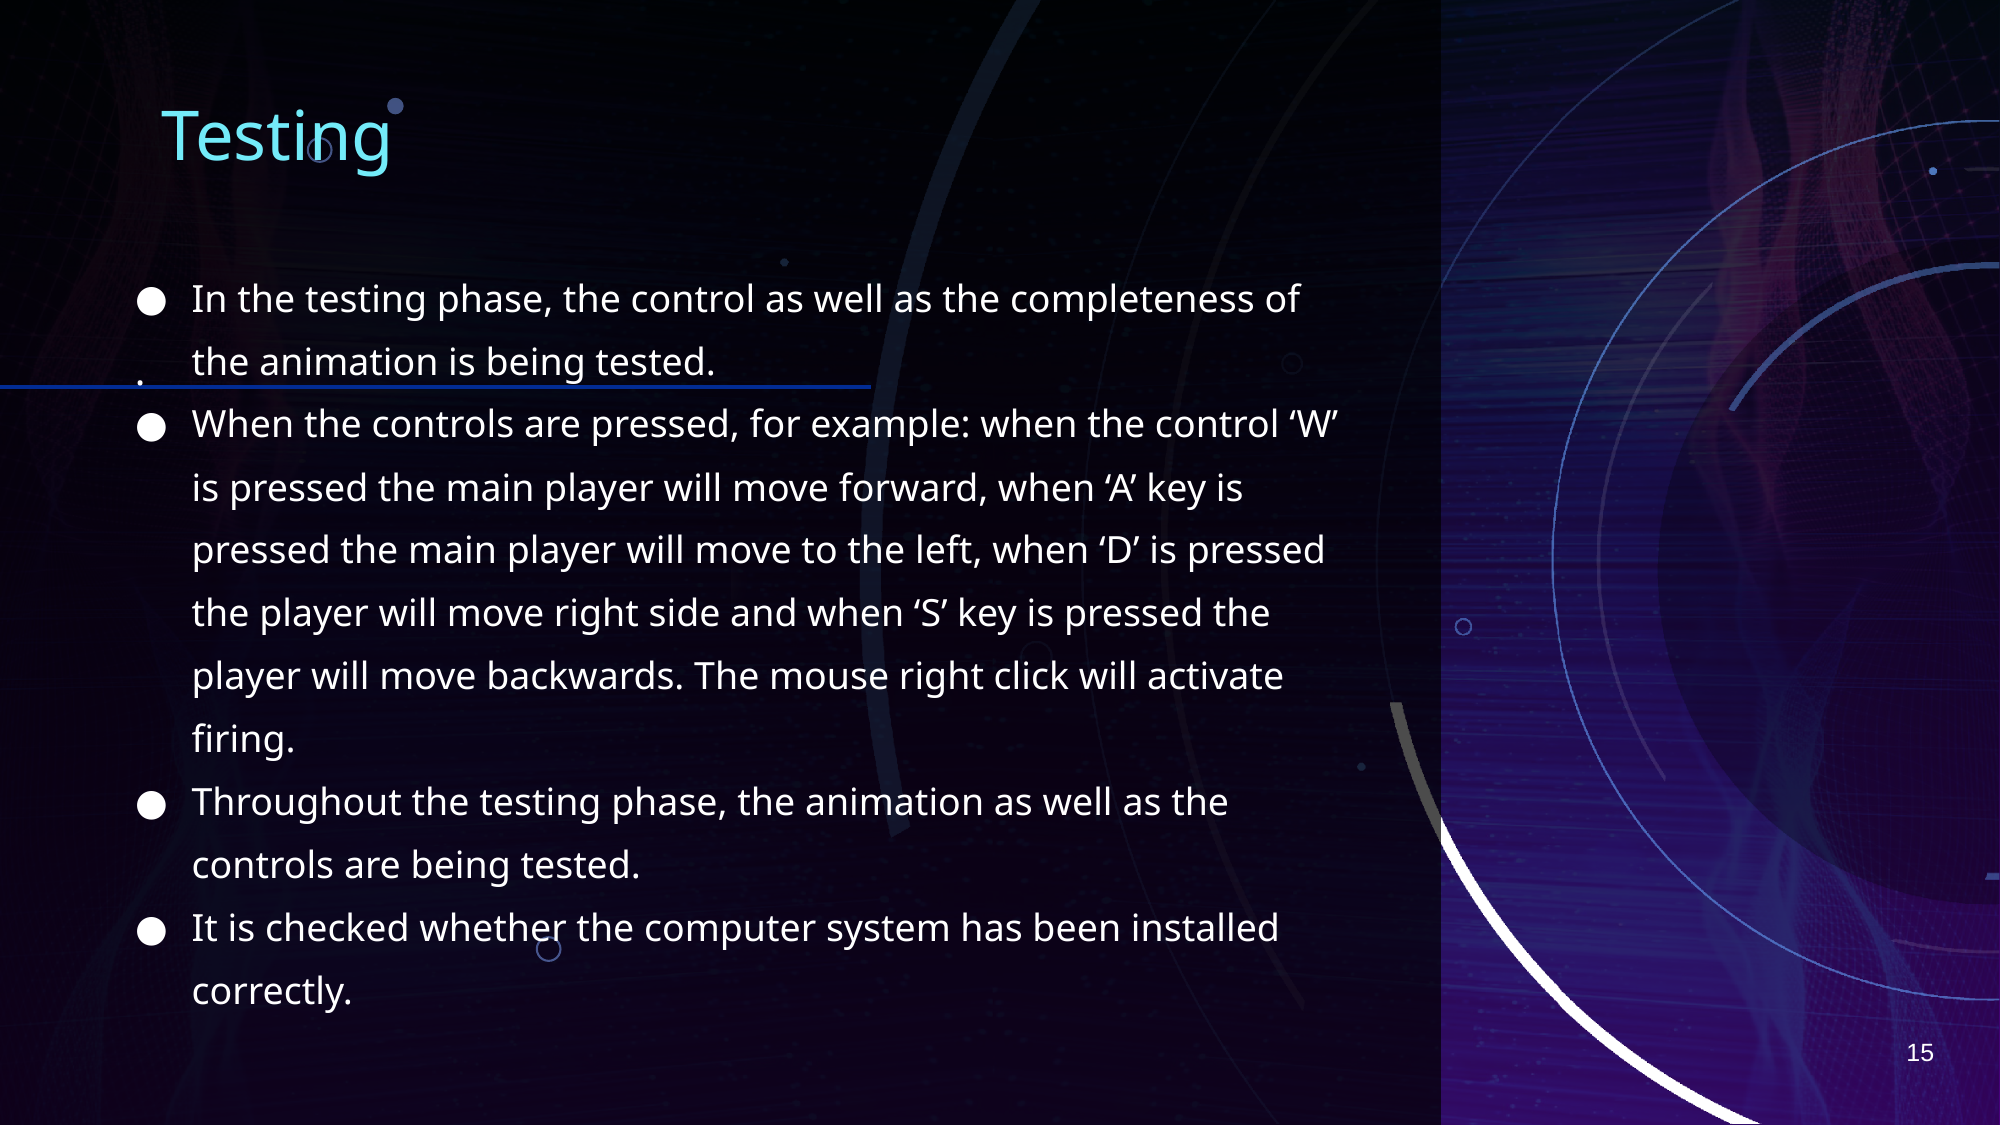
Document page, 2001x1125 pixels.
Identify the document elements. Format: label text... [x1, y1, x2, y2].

text_box In the testing phase, the control as well as the completeness of the animation is being tested. When the controls are pressed, for example: when the control ‘W’ is pressed the main player will move forward, when ‘A’ key is pressed the main player will move to the left, when ‘D’ is pressed the player will move right side and when ‘S’ key is pressed the player will move backwards. The mouse right click will activate firing. Throughout the testing phase, the animation as well as the controls are being tested. It is checked whether the computer system has been installed correctly. [101, 241, 1358, 1090]
slide_number ‹#› [1499, 1021, 1950, 1082]
picture [730, 0, 2000, 1124]
text_box Testing [146, 86, 787, 191]
